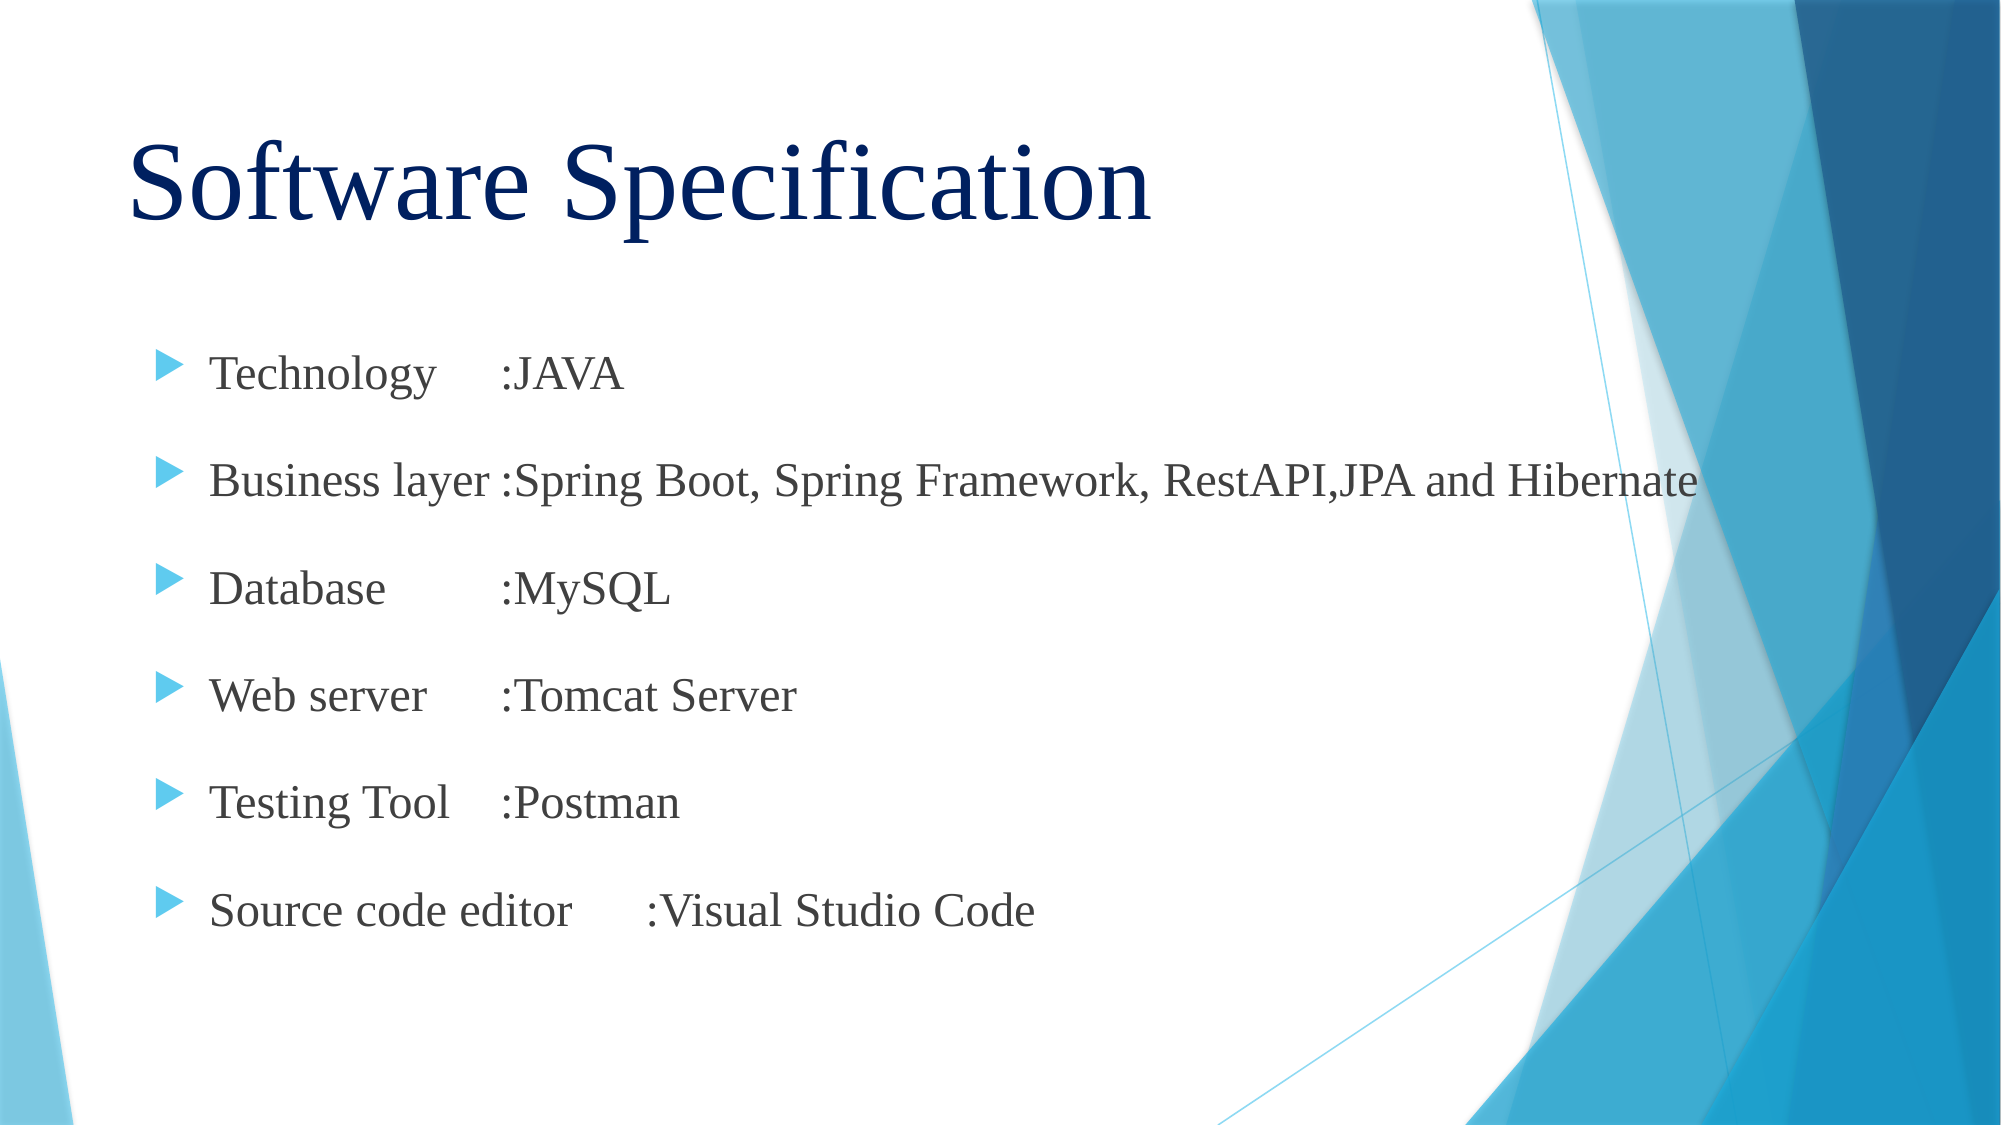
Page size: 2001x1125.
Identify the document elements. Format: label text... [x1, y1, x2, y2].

list Technology :JAVA Business layer :Spring Boot, Spring Framework, RestAPI,JPA and Hibernate Database :MySQL Web server :Tomcat Server Testing Tool :Postman Source code editor :Visual Studio Code [137, 304, 1863, 1019]
title Software Specification [111, 99, 1522, 317]
